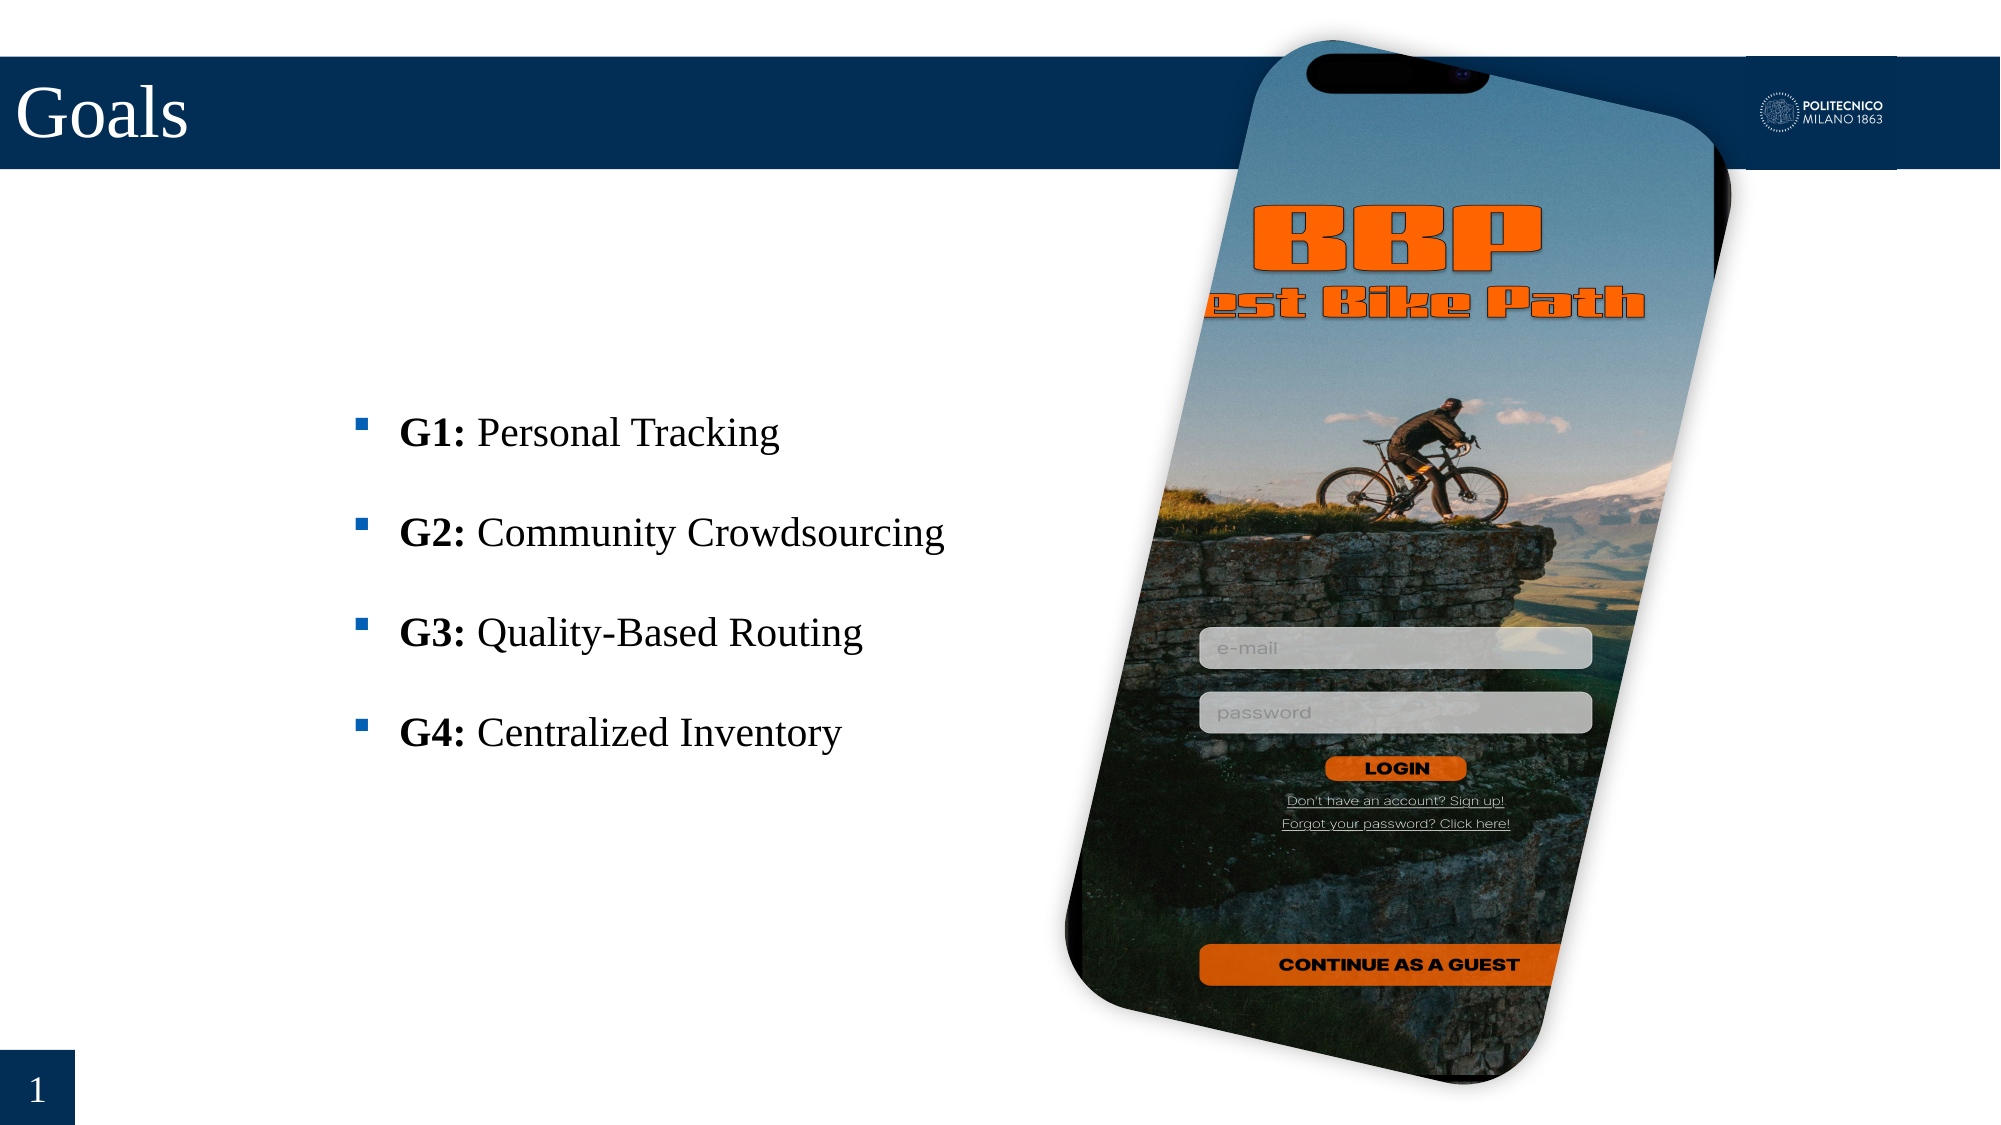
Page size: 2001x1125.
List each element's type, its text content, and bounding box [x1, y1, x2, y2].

title Goals [0, 42, 1000, 184]
text_box [1476, 55, 2000, 171]
text_box [1000, 55, 1265, 171]
picture [1064, 40, 1732, 1085]
text_box G1: Personal Tracking G2: Community Crowdsourcing G3: Quality-Based Routing G4: Centralized Inventory [337, 397, 977, 813]
picture [1745, 56, 1897, 170]
text_box 1 [0, 1048, 76, 1125]
